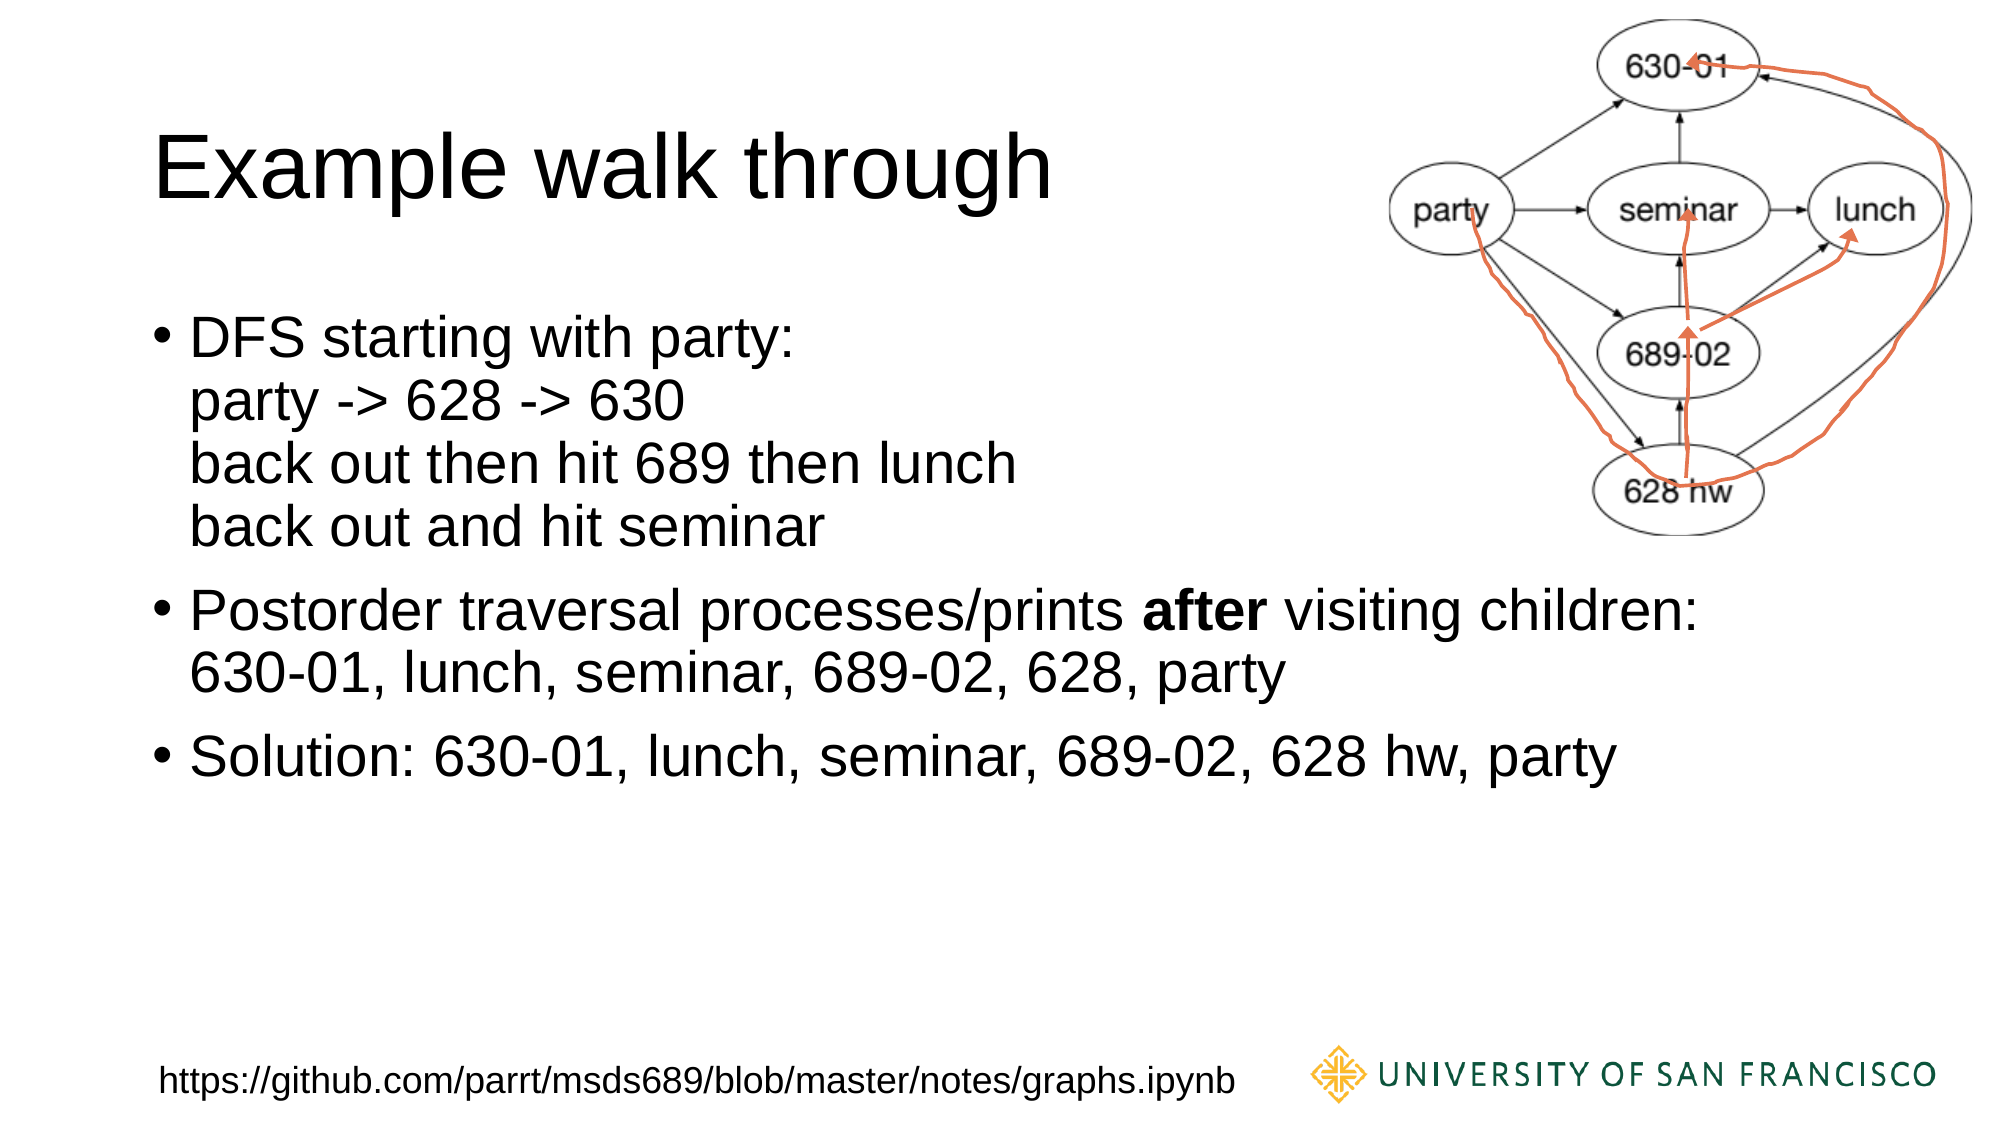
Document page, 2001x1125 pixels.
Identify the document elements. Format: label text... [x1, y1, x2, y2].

title Example walk through [137, 59, 1388, 278]
list DFS starting with party: party -> 628 -> 630 back out then hit 689 then lunch back out and hit seminar Postorder traversal processes/prints after visiting children: 630-01, lunch, seminar, 689-02, 628, party Solution: 630-01, lunch, seminar, 689-02, 628 hw, party [137, 299, 1863, 1014]
text_box https://github.com/parrt/msds689/blob/master/notes/graphs.ipynb [143, 1048, 1252, 1108]
picture [1388, 18, 1973, 536]
